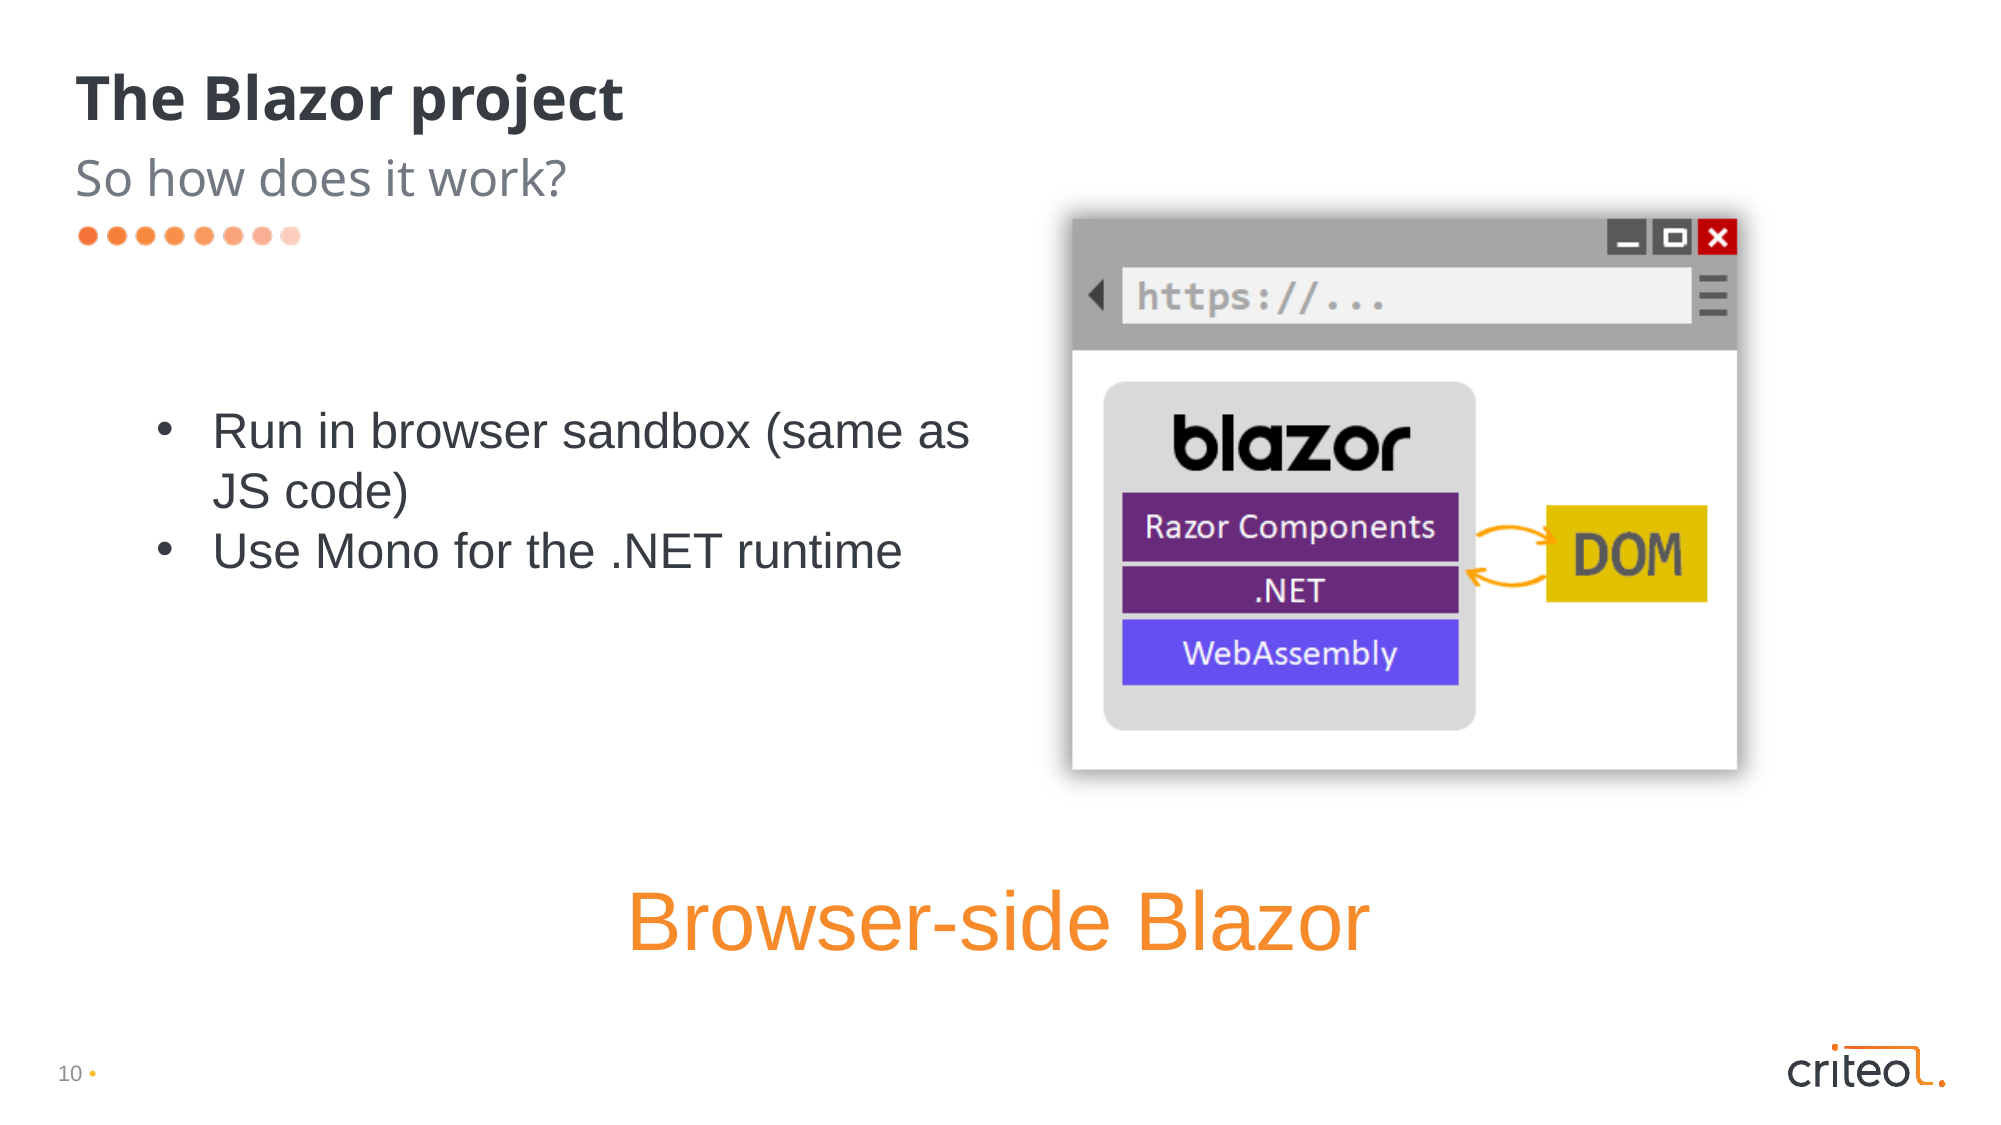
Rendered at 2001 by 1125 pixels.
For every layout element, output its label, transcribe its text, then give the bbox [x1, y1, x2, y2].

picture [1032, 180, 1778, 809]
text_box Run in browser sandbox (same as JS code) Use Mono for the .NET runtime [141, 390, 1019, 646]
picture [78, 226, 301, 246]
text_box Browser-side Blazor [420, 859, 1579, 975]
list So how does it work? [60, 149, 1939, 212]
title The Blazor project [60, 59, 1939, 143]
